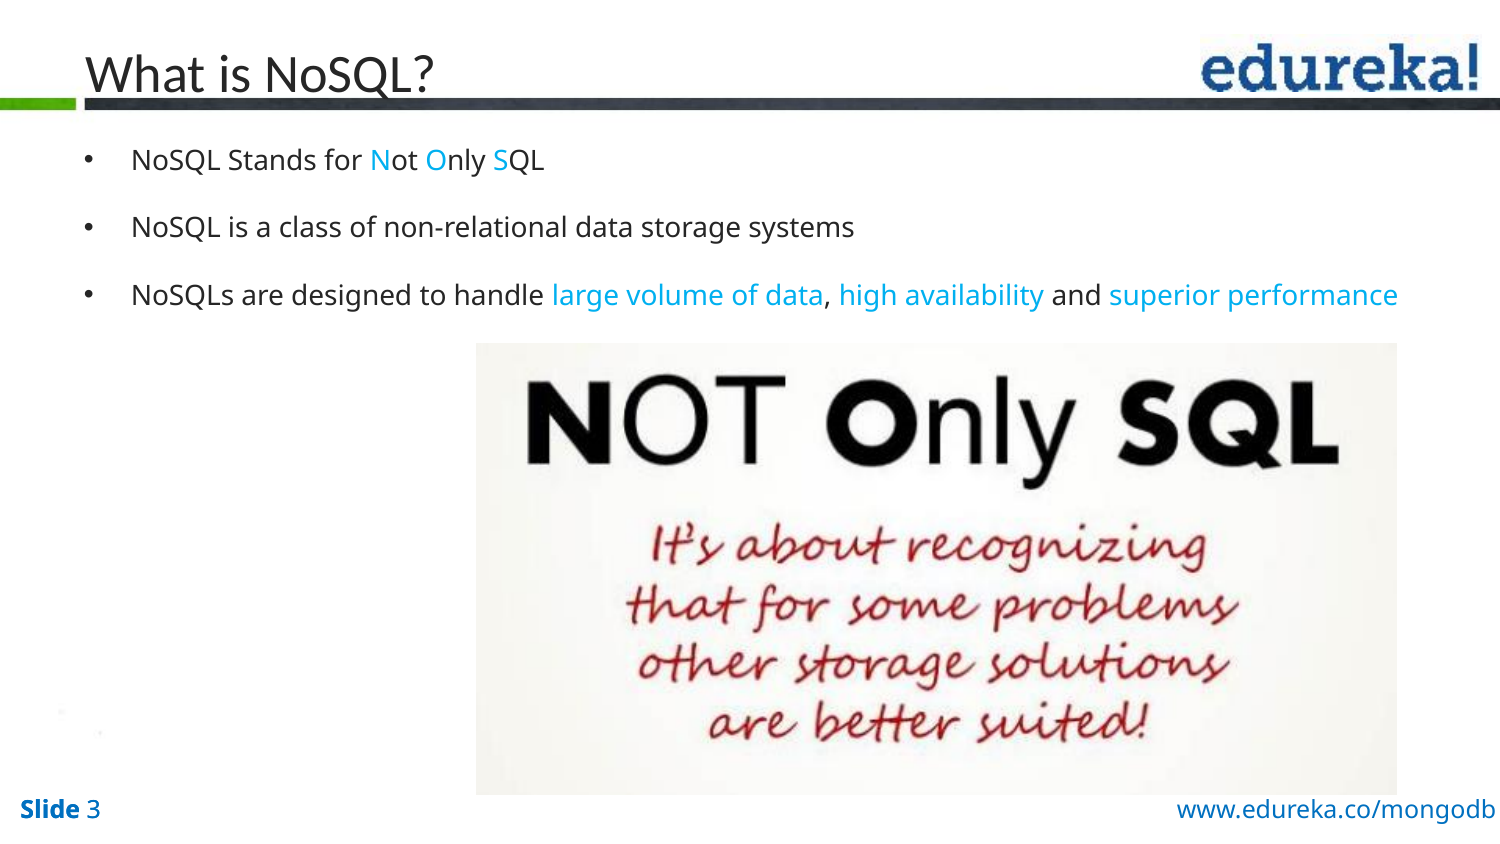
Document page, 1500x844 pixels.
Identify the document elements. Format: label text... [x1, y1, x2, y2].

text_box NoSQL Stands for Not Only SQL NoSQL is a class of non-relational data storage systems NoSQLs are designed to handle large volume of data, high availability and superior performance [69, 135, 1414, 319]
text_box What is NoSQL? [71, 31, 1115, 111]
picture [0, 0, 1500, 844]
